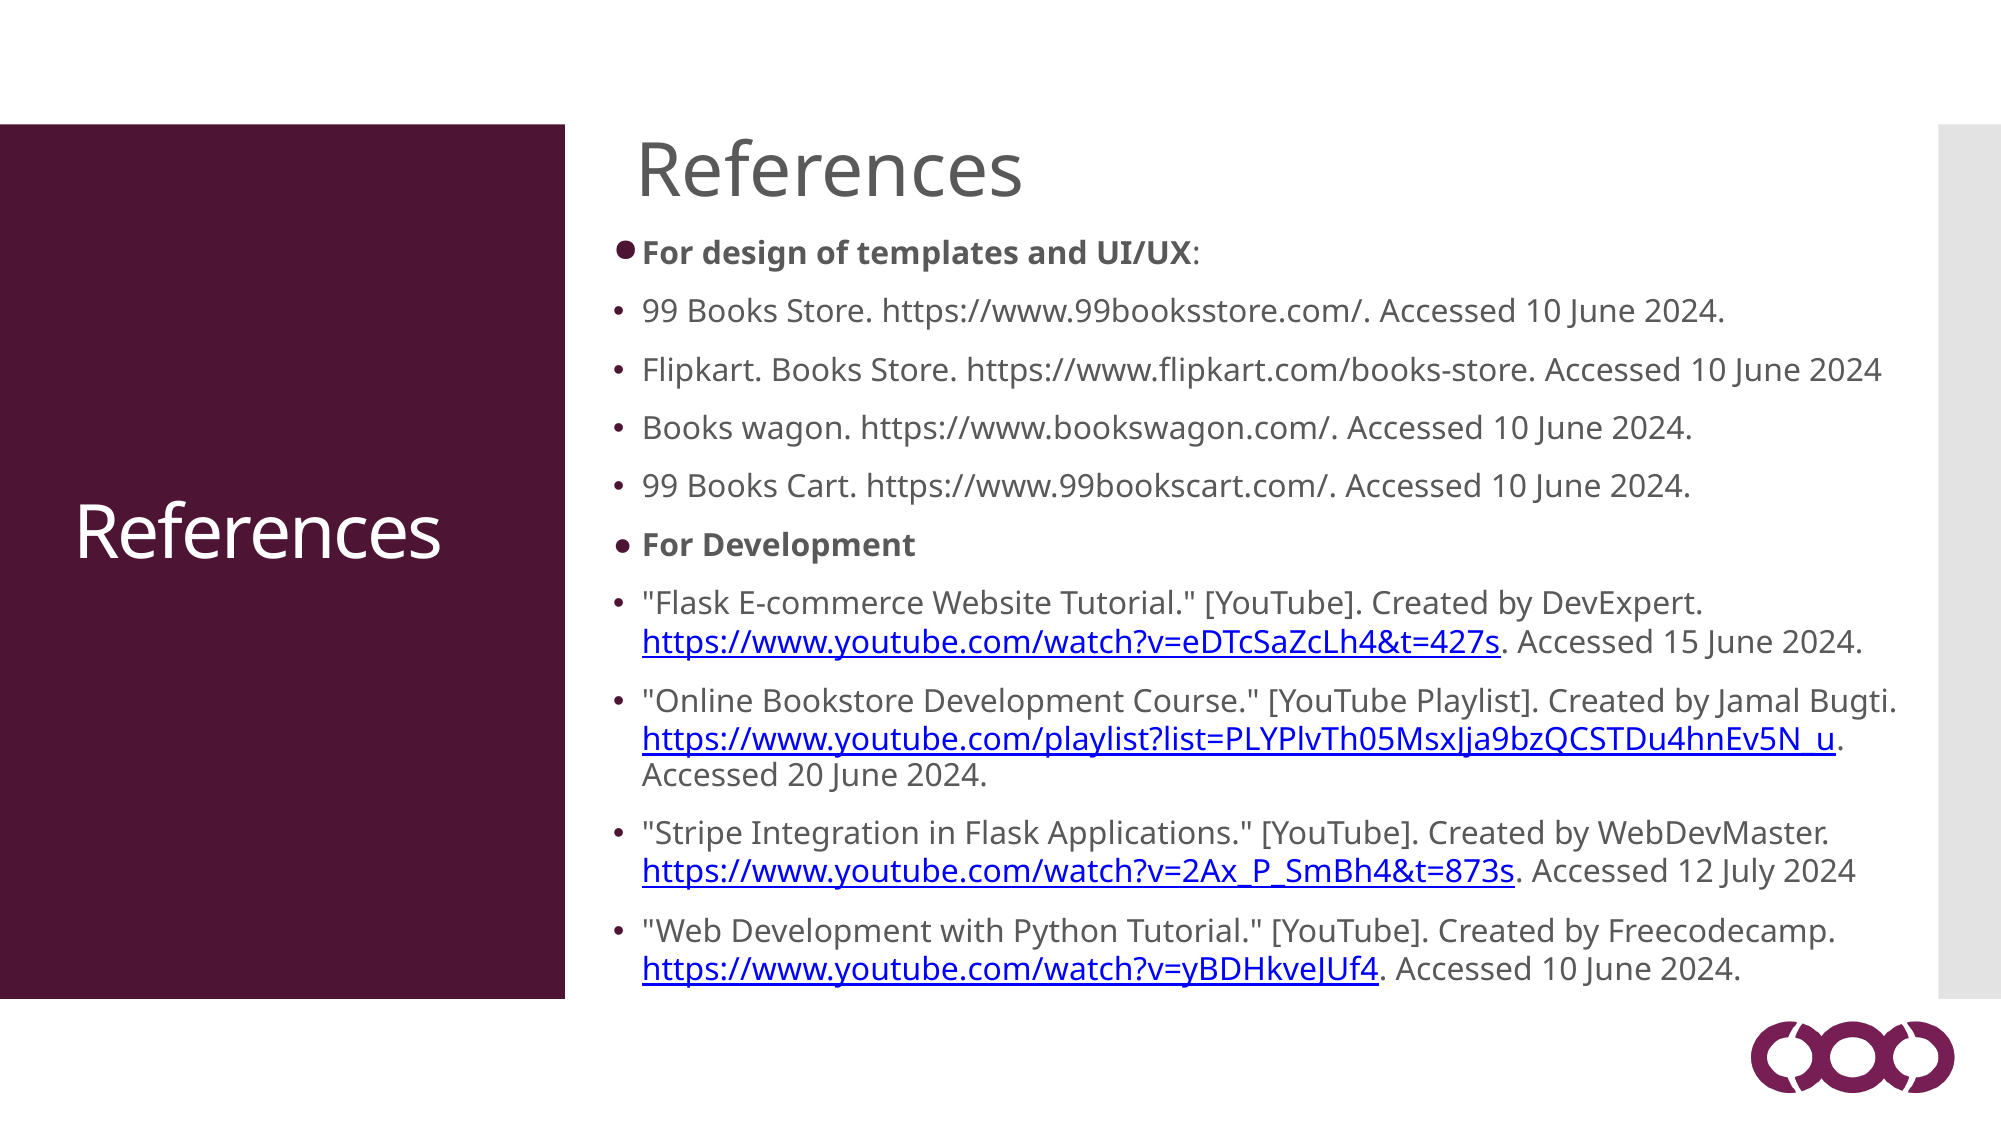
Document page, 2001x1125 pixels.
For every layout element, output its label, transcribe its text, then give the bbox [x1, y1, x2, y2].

list For design of templates and UI/UX: 99 Books Store. https://www.99booksstore.com/. Accessed 10 June 2024. Flipkart. Books Store. https://www.flipkart.com/books-store. Accessed 10 June 2024 Books wagon. https://www.bookswagon.com/. Accessed 10 June 2024. 99 Books Cart. https://www.99bookscart.com/. Accessed 10 June 2024. For Development "Flask E-commerce Website Tutorial." [YouTube]. Created by DevExpert. https://www.youtube.com/watch?v=eDTcSaZcLh4&t=427s. Accessed 15 June 2024. "Online Bookstore Development Course." [YouTube Playlist]. Created by Jamal Bugti. https://www.youtube.com/playlist?list=PLYPlvTh05MsxJja9bzQCSTDu4hnEv5N_u. Accessed 20 June 2024. "Stripe Integration in Flask Applications." [YouTube]. Created by WebDevMaster. https://www.youtube.com/watch?v=2Ax_P_SmBh4&t=873s. Accessed 12 July 2024 "Web Development with Python Tutorial." [YouTube]. Created by Freecodecamp. https://www.youtube.com/watch?v=yBDHkveJUf4. Accessed 10 June 2024. [605, 222, 1950, 1004]
picture [1746, 1013, 1959, 1101]
text_box References [65, 486, 500, 582]
text_box References [627, 124, 1655, 221]
